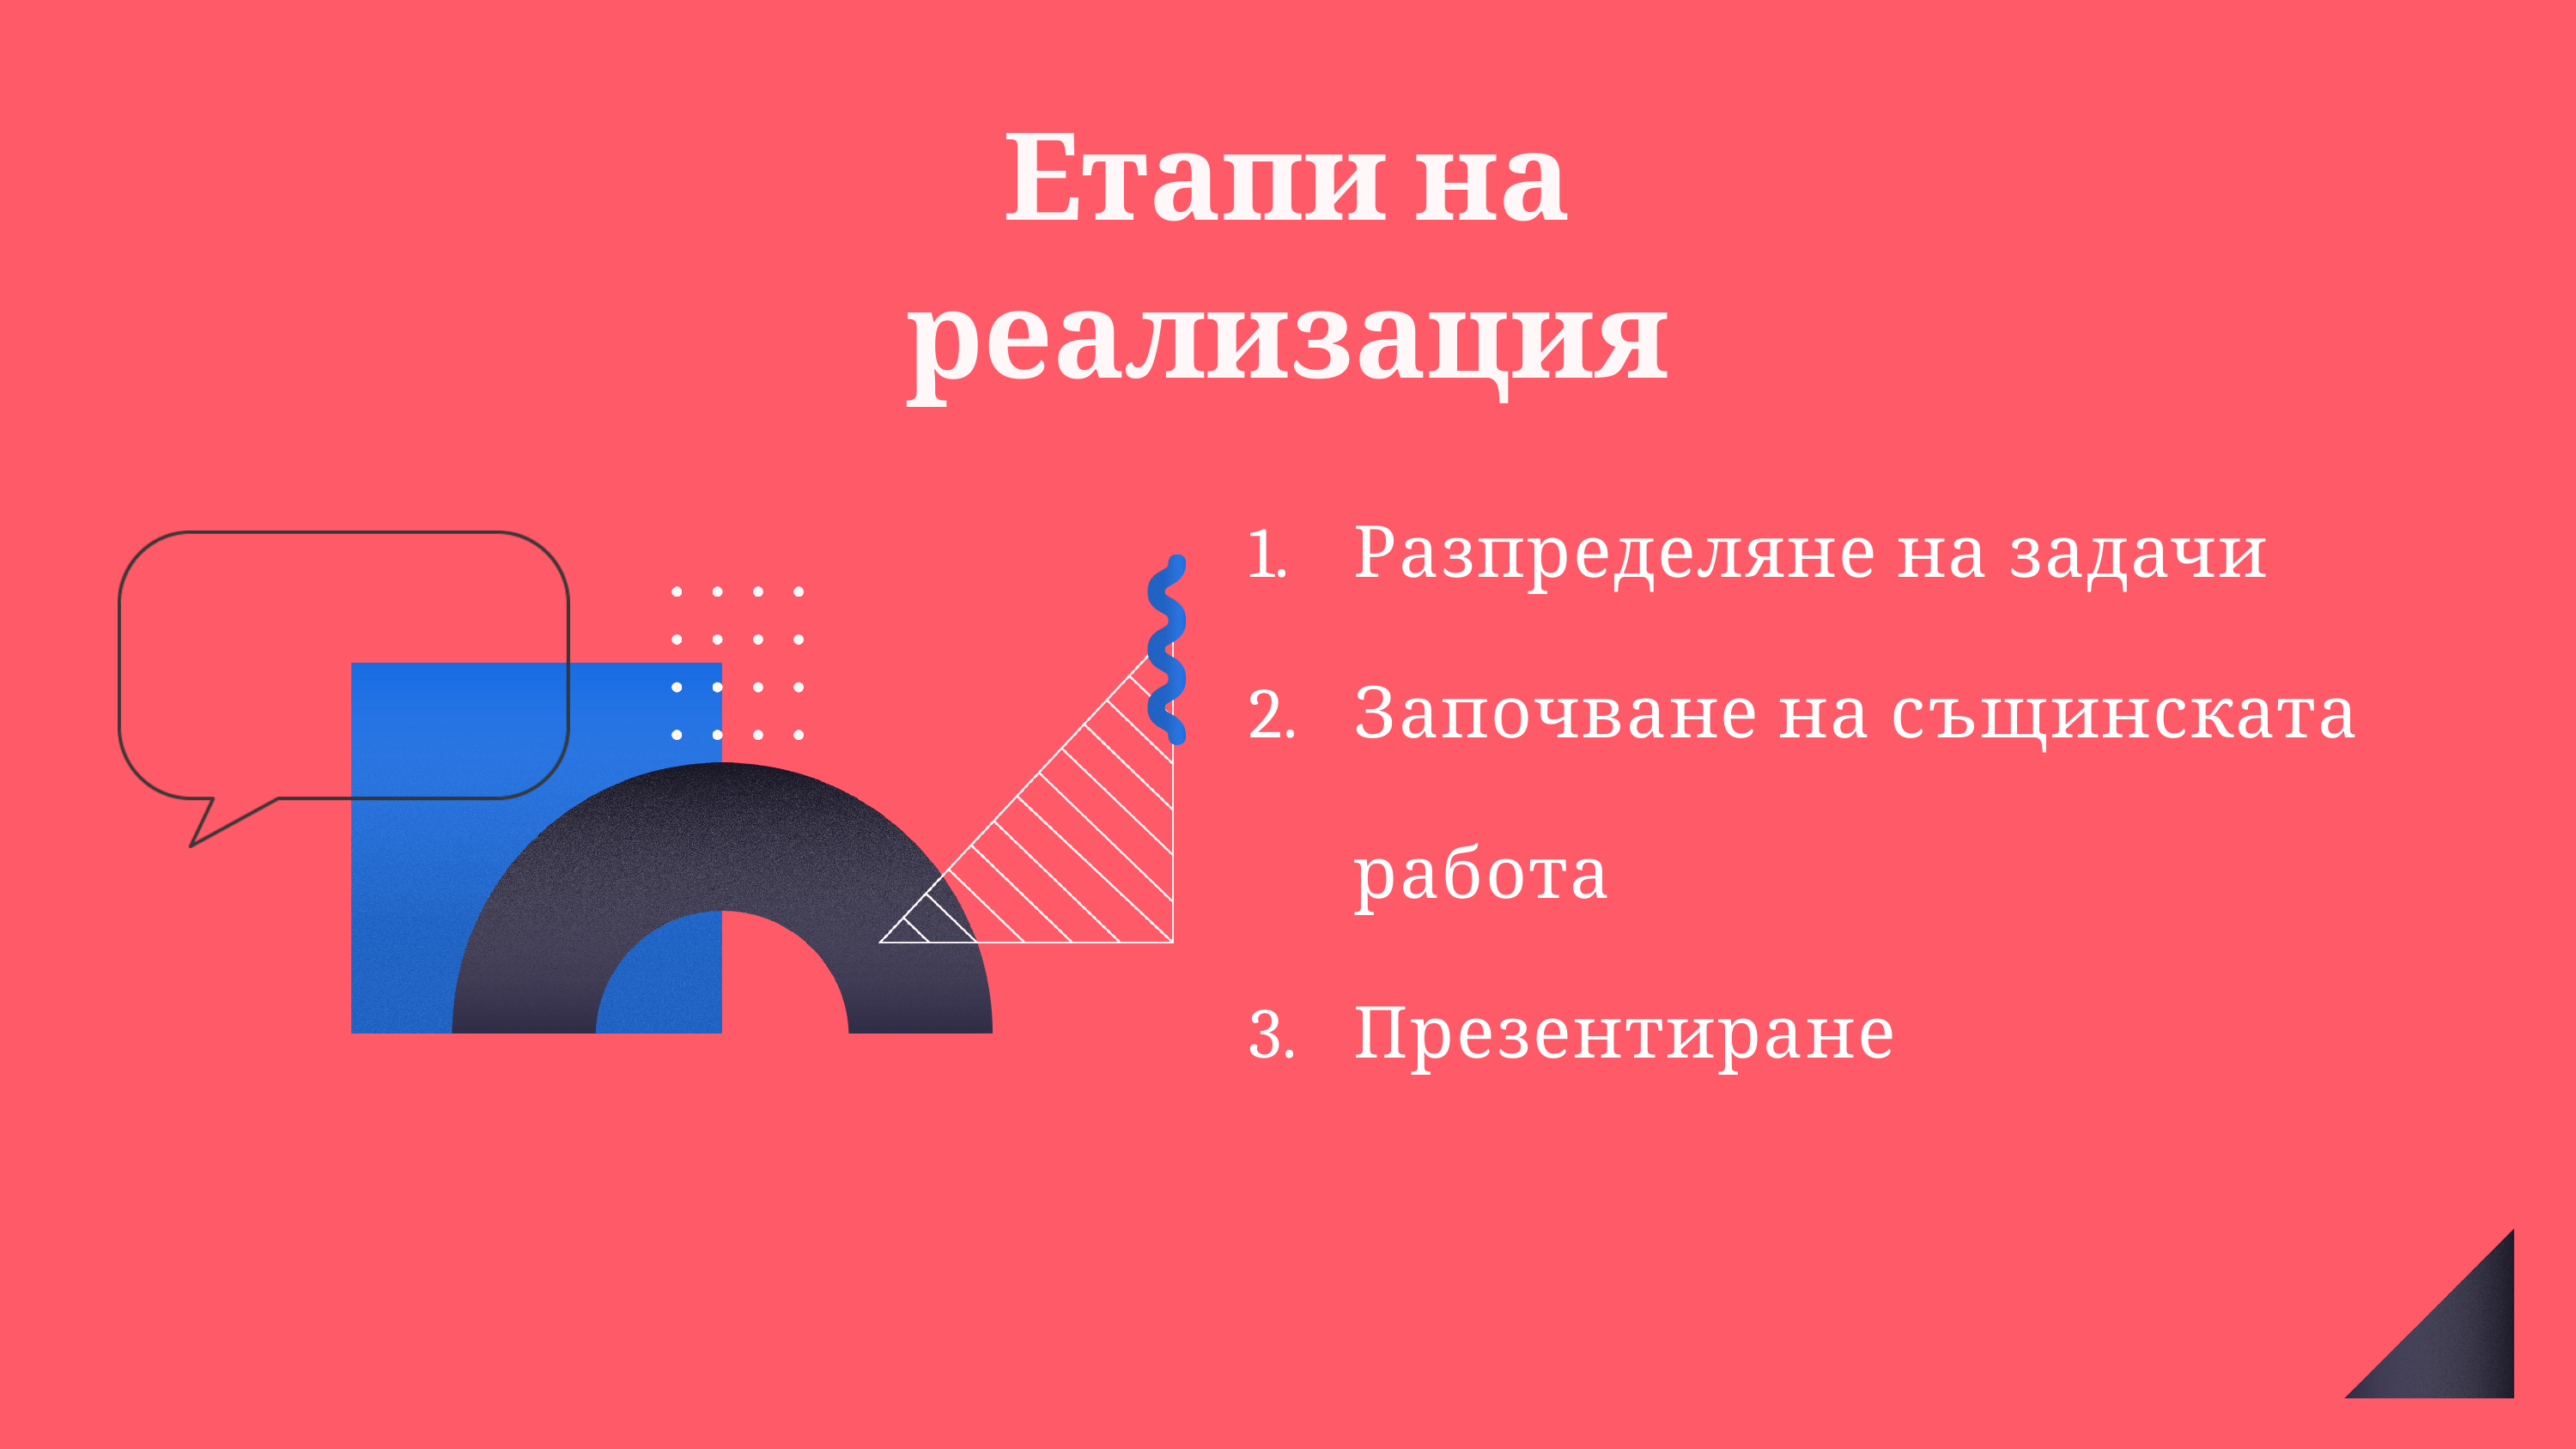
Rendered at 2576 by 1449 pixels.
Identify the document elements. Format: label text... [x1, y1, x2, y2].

text_box Разпределяне на задачи Започване на същинската работа Презентиране [1249, 431, 2521, 1073]
picture [2344, 1228, 2514, 1398]
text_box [118, 530, 1186, 1034]
text_box Етапи на реализация [652, 86, 1924, 403]
